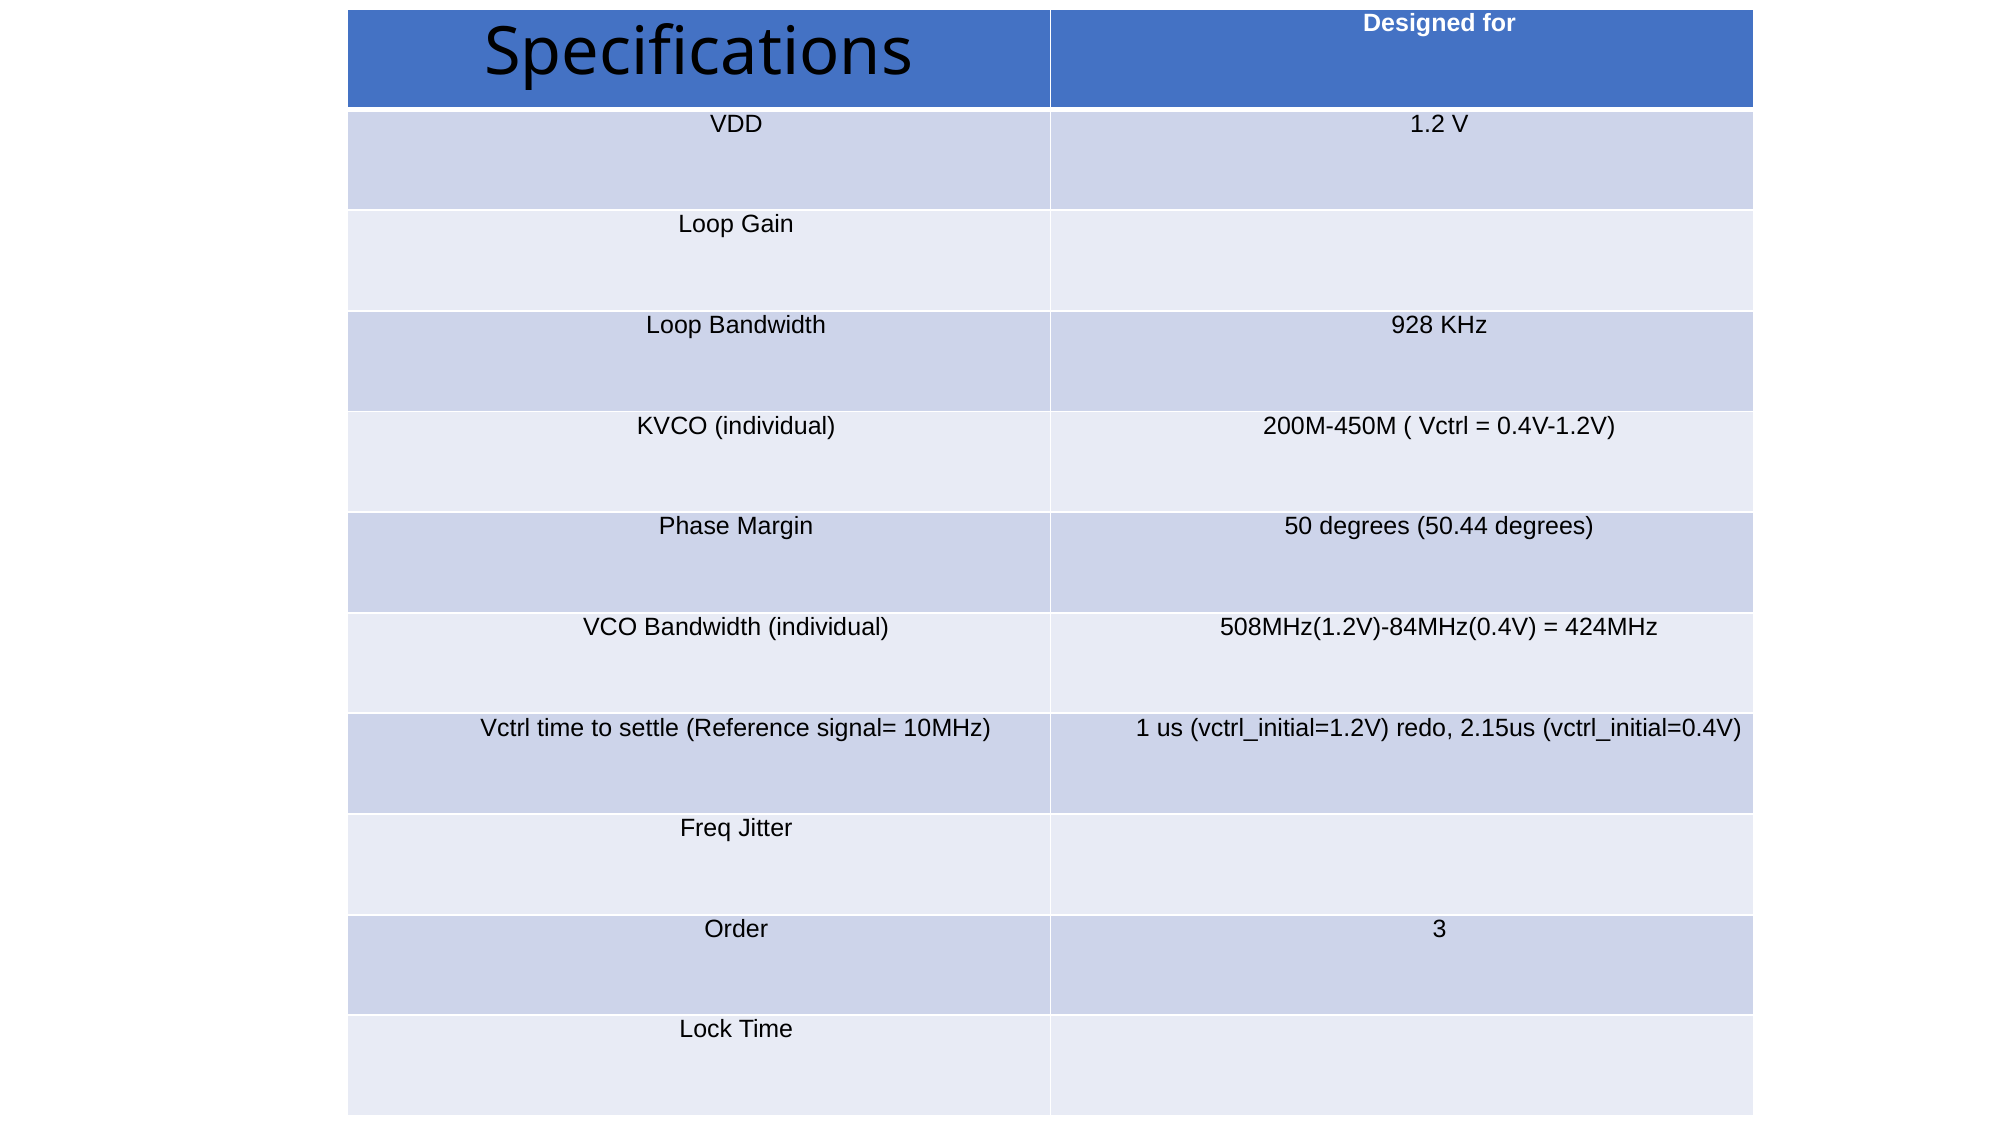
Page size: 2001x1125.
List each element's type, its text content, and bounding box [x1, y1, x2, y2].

table_cell 928 KHz [1051, 312, 1753, 411]
table_cell Vctrl time to settle (Reference signal= 10MHz) [348, 714, 1050, 813]
table_cell Phase Margin [348, 513, 1050, 612]
table_cell Loop Gain [348, 211, 1050, 310]
table_cell [1051, 211, 1753, 310]
table_cell VDD [348, 112, 1050, 209]
table_header Specifications [348, 10, 1050, 107]
table_cell KVCO (individual) [348, 412, 1050, 511]
table_cell Lock Time [348, 1016, 1050, 1115]
table_cell Freq Jitter [348, 815, 1050, 914]
table_cell 508MHz(1.2V)-84MHz(0.4V) = 424MHz [1051, 614, 1753, 712]
table_cell [1051, 815, 1753, 914]
table_cell Order [348, 916, 1050, 1014]
table_cell [1051, 1016, 1753, 1115]
table_cell 1.2 V [1051, 112, 1753, 209]
table_cell 200M-450M ( Vctrl = 0.4V-1.2V) [1051, 412, 1753, 511]
table_cell 50 degrees (50.44 degrees) [1051, 513, 1753, 612]
table_header Designed for [1051, 10, 1753, 107]
table_cell 3 [1051, 916, 1753, 1014]
table_cell Loop Bandwidth [348, 312, 1050, 411]
table_cell VCO Bandwidth (individual) [348, 614, 1050, 712]
table_cell 1 us (vctrl_initial=1.2V) redo, 2.15us (vctrl_initial=0.4V) [1051, 714, 1753, 813]
